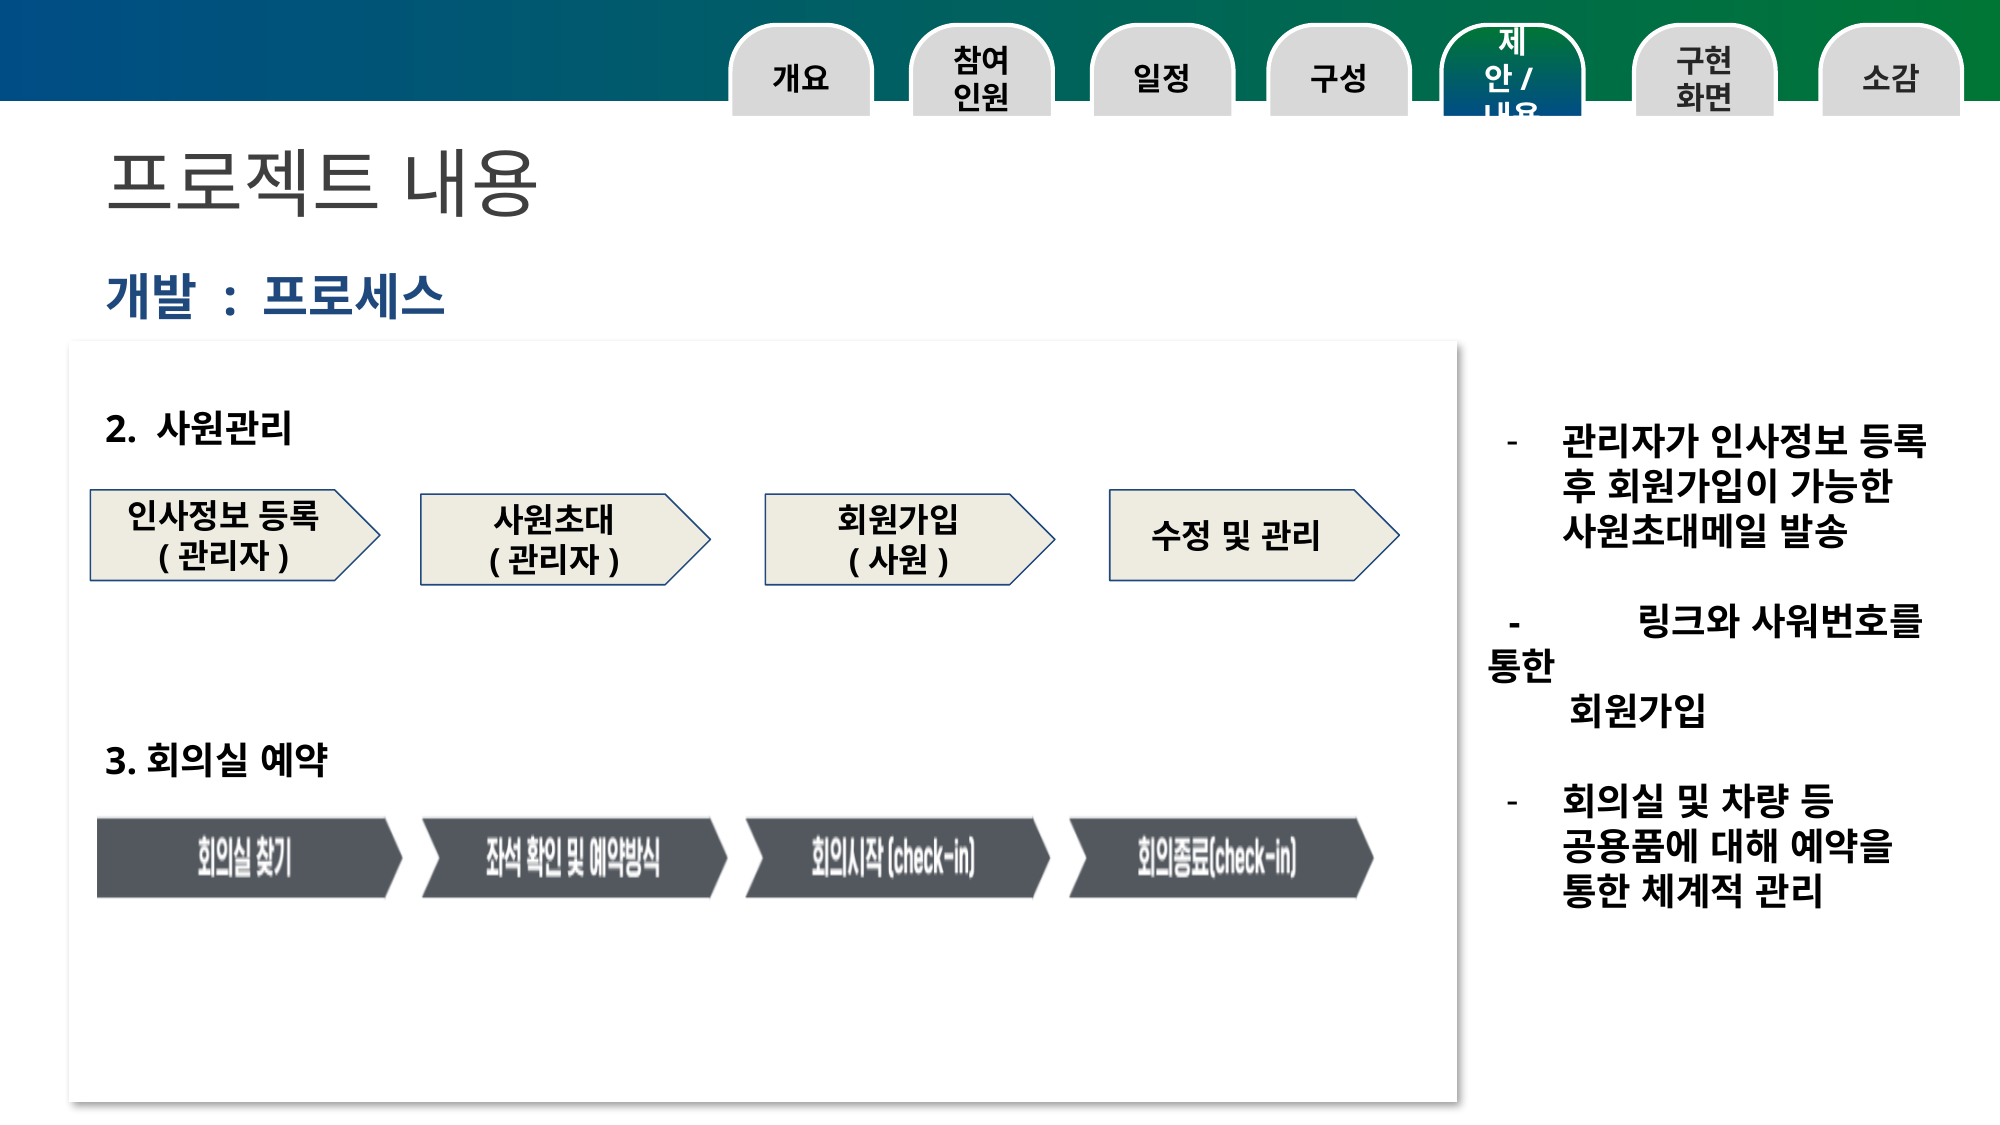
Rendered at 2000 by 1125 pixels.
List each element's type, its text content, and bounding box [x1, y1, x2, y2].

picture [89, 722, 1411, 940]
text_box 인사정보 등록 (관리자) [90, 489, 380, 581]
text_box 관리자가 인사정보 등록 후 회원가입이 가능한 사원초대메일 발송 - 링크와 사워번호를 통한 회원가입 회의실 및 차량 등 공용품에 대해 예약을 통한 체계적 관리 [1472, 320, 1981, 1046]
text_box 프로젝트 내용 [90, 128, 1335, 234]
text_box 개발 : 프로세스 [90, 270, 1354, 321]
text_box 회원가입 (사원) [765, 494, 1055, 585]
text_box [0, 0, 2000, 103]
text_box 수정 및 관리 [1109, 489, 1400, 581]
text_box 사원초대 (관리자) [420, 494, 711, 585]
text_box [69, 342, 1457, 1101]
text_box 2. 사원관리 [90, 389, 345, 470]
